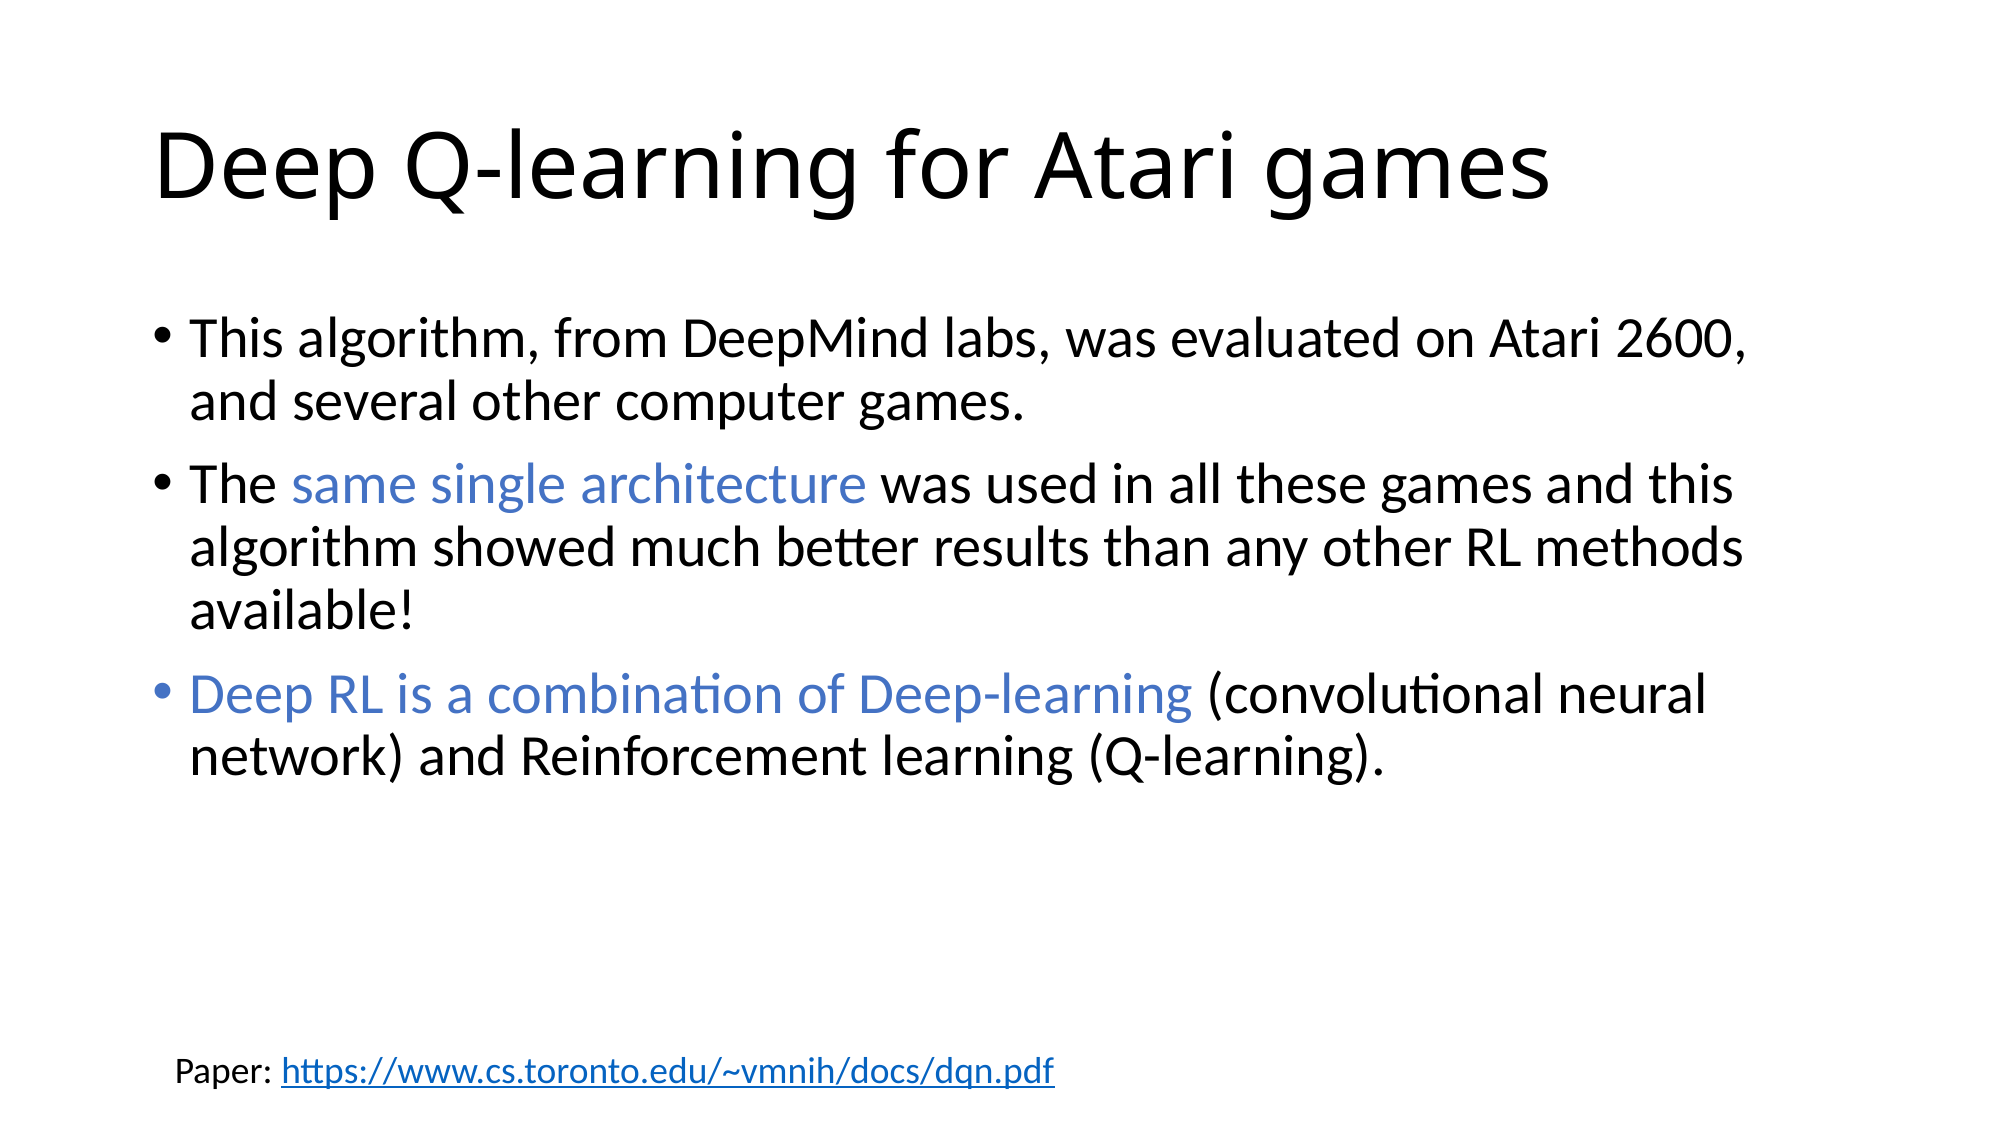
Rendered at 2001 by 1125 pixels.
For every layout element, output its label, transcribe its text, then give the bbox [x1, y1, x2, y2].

list This algorithm, from DeepMind labs, was evaluated on Atari 2600, and several other computer games. The same single architecture was used in all these games and this algorithm showed much better results than any other RL methods available! Deep RL is a combination of Deep-learning (convolutional neural network) and Reinforcement learning (Q-learning). [137, 299, 1863, 1014]
text_box Paper: https://www.cs.toronto.edu/~vmnih/docs/dqn.pdf [159, 1038, 1755, 1099]
title Deep Q-learning for Atari games [137, 59, 1863, 278]
